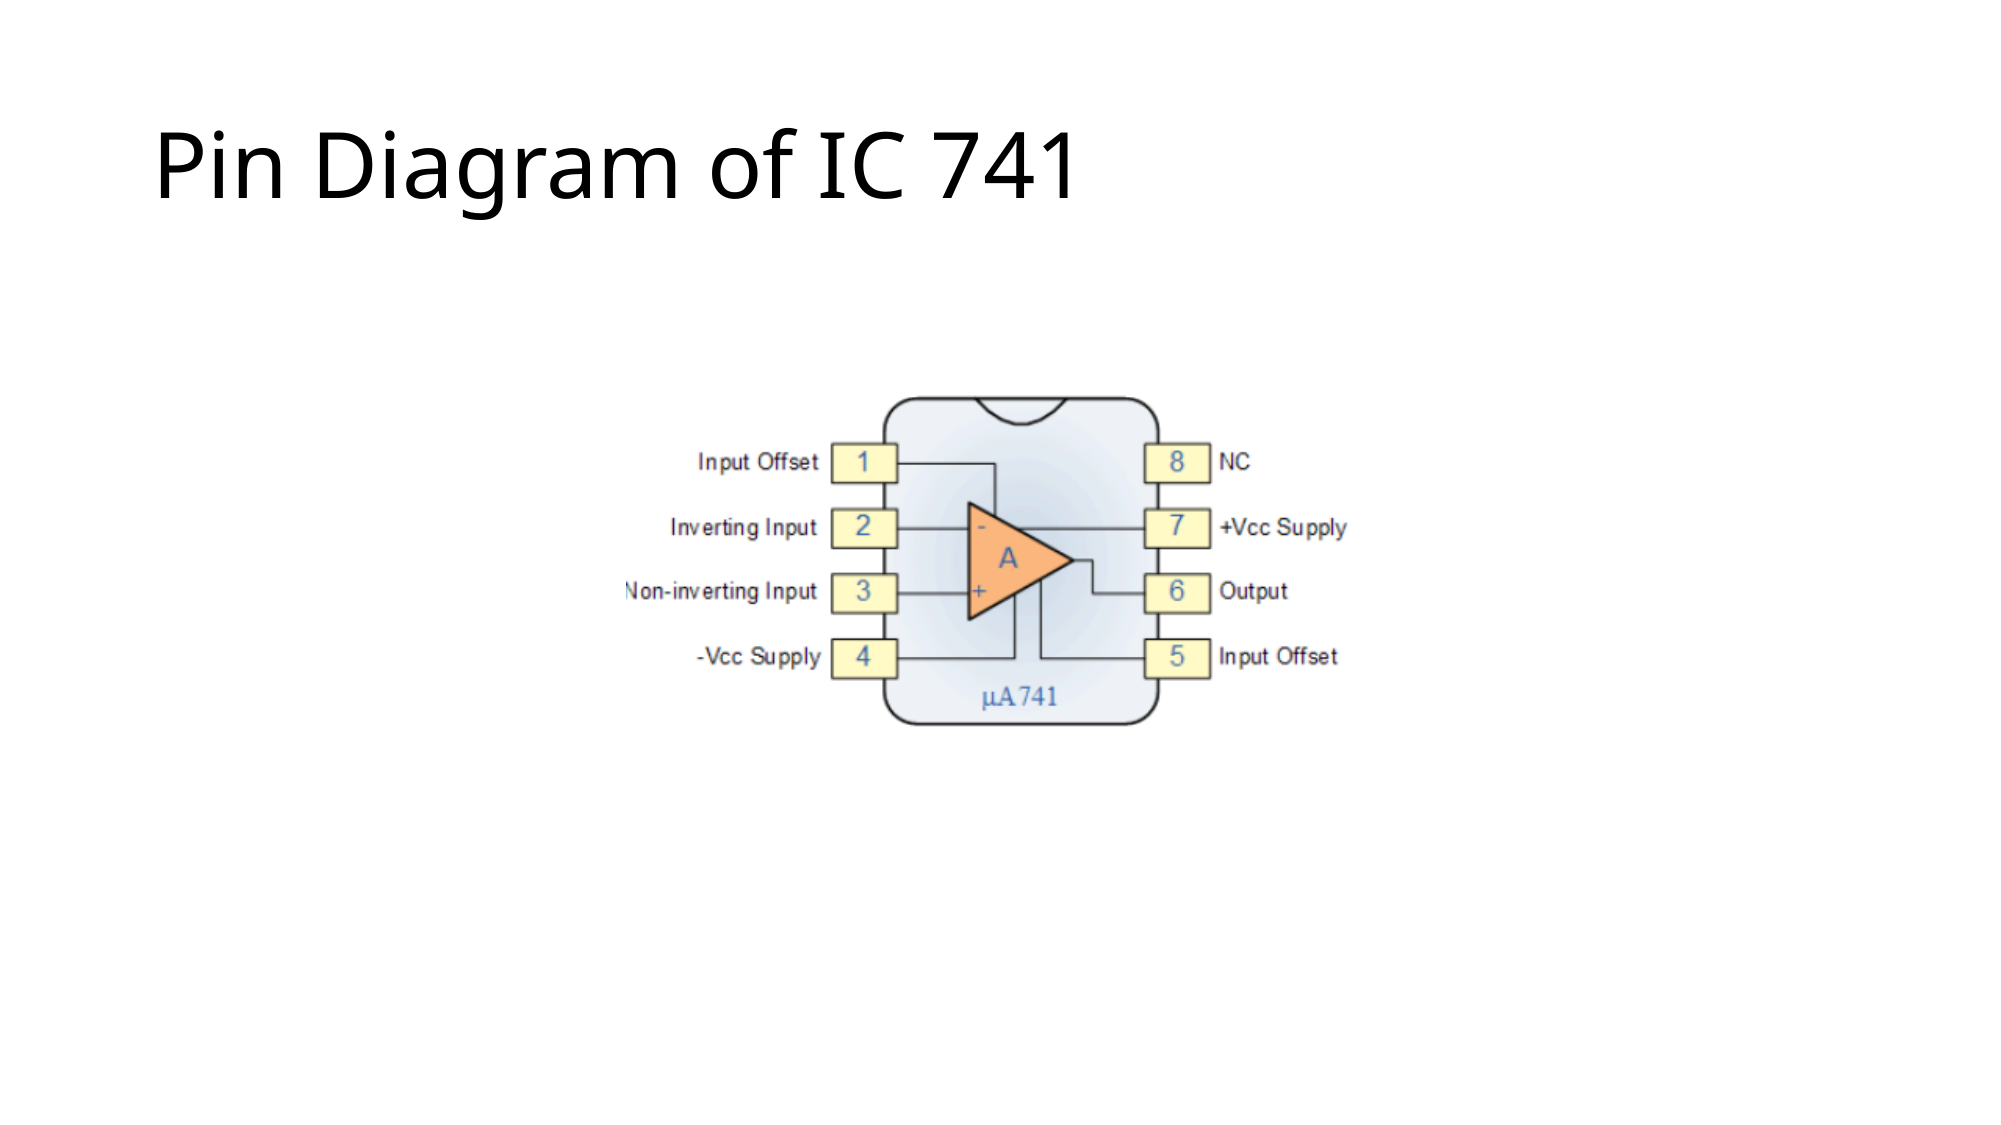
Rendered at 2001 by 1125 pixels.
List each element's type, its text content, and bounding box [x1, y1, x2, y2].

title Pin Diagram of IC 741 [137, 59, 1863, 278]
picture [626, 360, 1374, 764]
